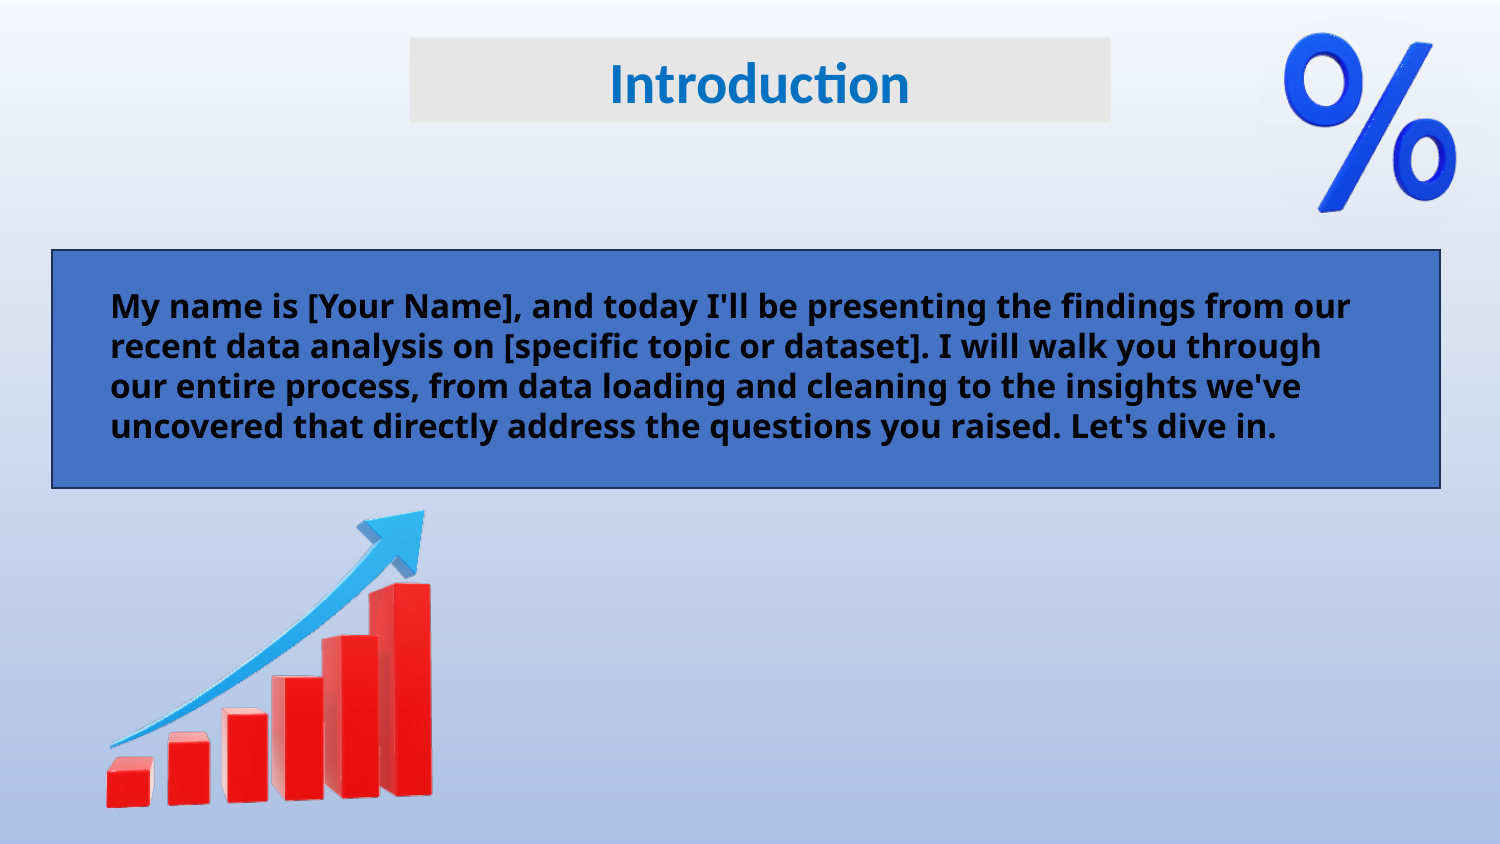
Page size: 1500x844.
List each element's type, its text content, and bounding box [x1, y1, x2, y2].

text_box Introduction [409, 37, 1111, 123]
picture [106, 488, 441, 809]
picture [1284, 27, 1473, 217]
text_box [51, 249, 1441, 489]
text_box My name is [Your Name], and today I'll be presenting the findings from our recent data analysis on [specific topic or dataset]. I will walk you through our entire process, from data loading and cleaning to the insights we've uncovered that directly address the questions you raised. Let's dive in. [95, 277, 1379, 453]
